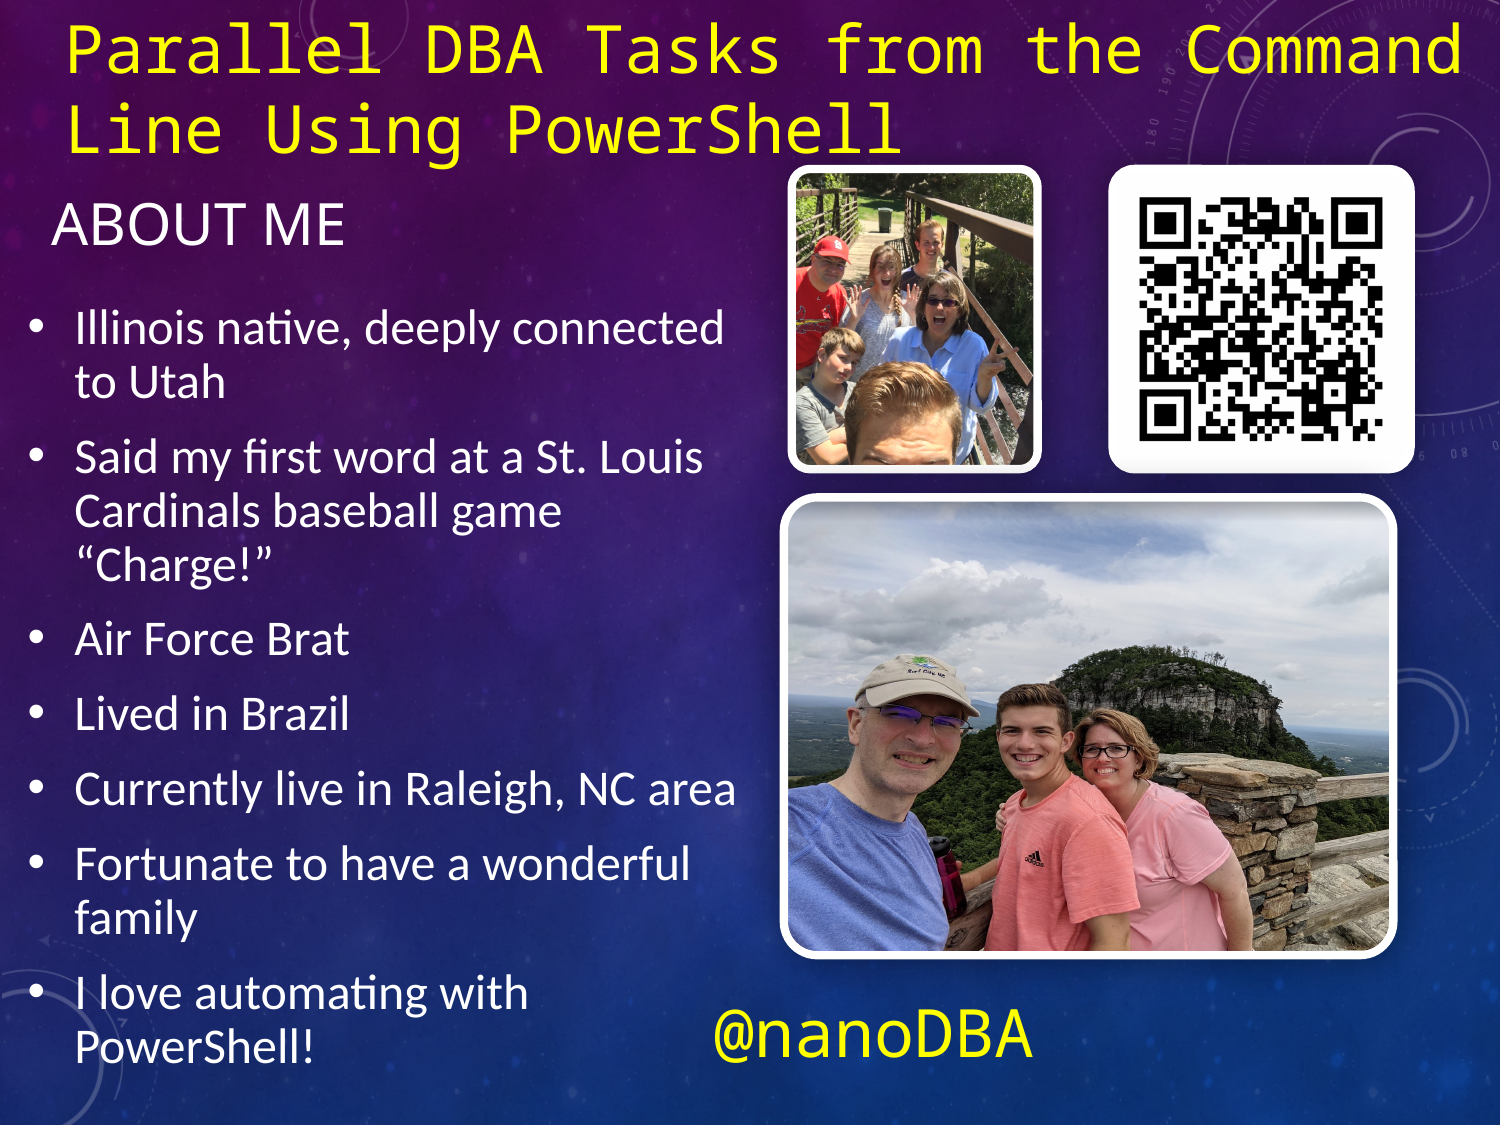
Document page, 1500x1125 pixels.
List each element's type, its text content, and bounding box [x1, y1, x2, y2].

list Illinois native, deeply connected to Utah Said my first word at a St. Louis Cardinals baseball game “Charge!” Air Force Brat Lived in Brazil Currently live in Raleigh, NC area Fortunate to have a wonderful family I love automating with PowerShell! [12, 275, 784, 1100]
text_box @nanoDBA [699, 983, 1465, 1078]
title About Me [36, 137, 625, 275]
picture [0, 0, 1500, 1125]
text_box Parallel DBA Tasks from the Command Line Using PowerShell [50, 0, 1500, 175]
